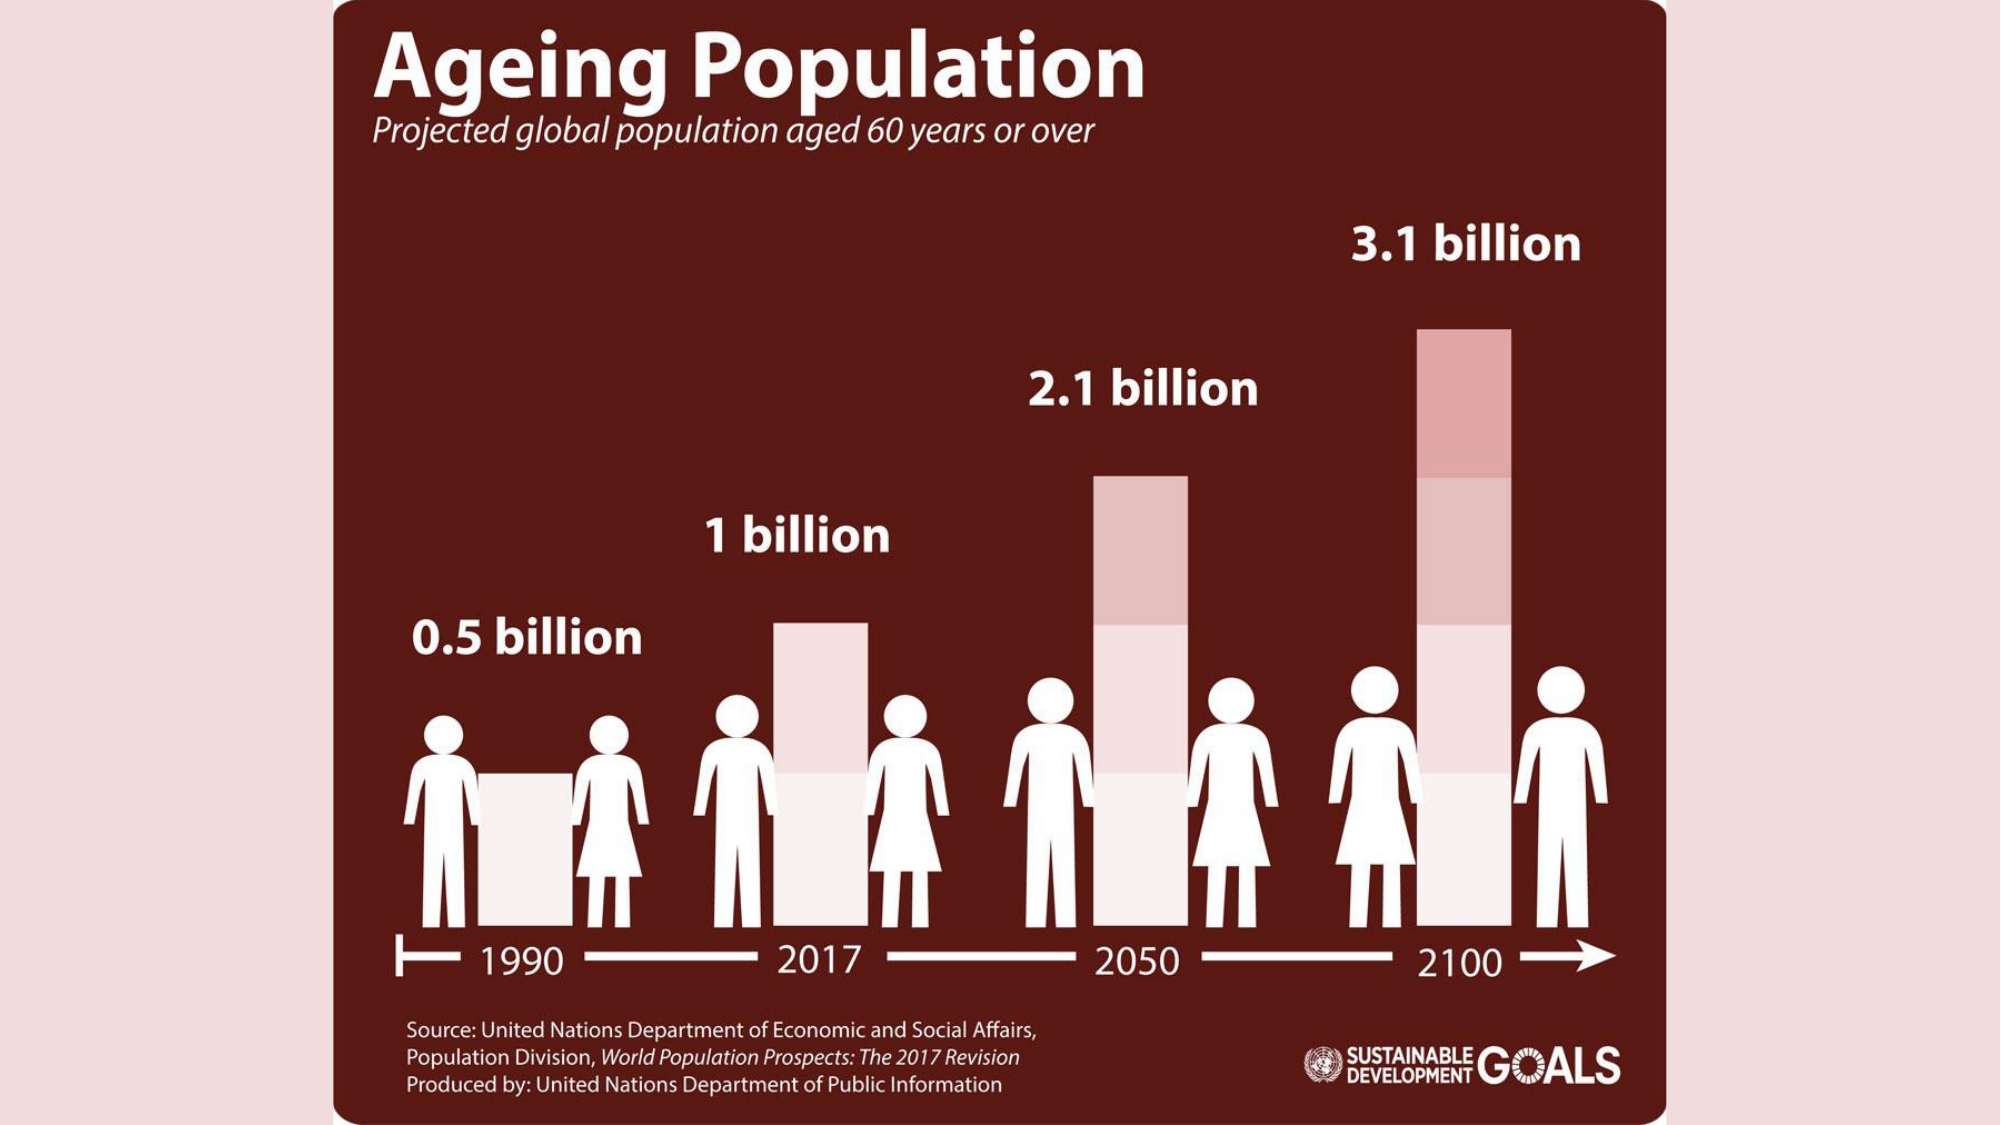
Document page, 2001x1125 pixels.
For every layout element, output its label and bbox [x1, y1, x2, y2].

text_box [1667, 0, 2000, 1125]
text_box [333, 0, 1667, 1125]
text_box [0, 0, 333, 1125]
